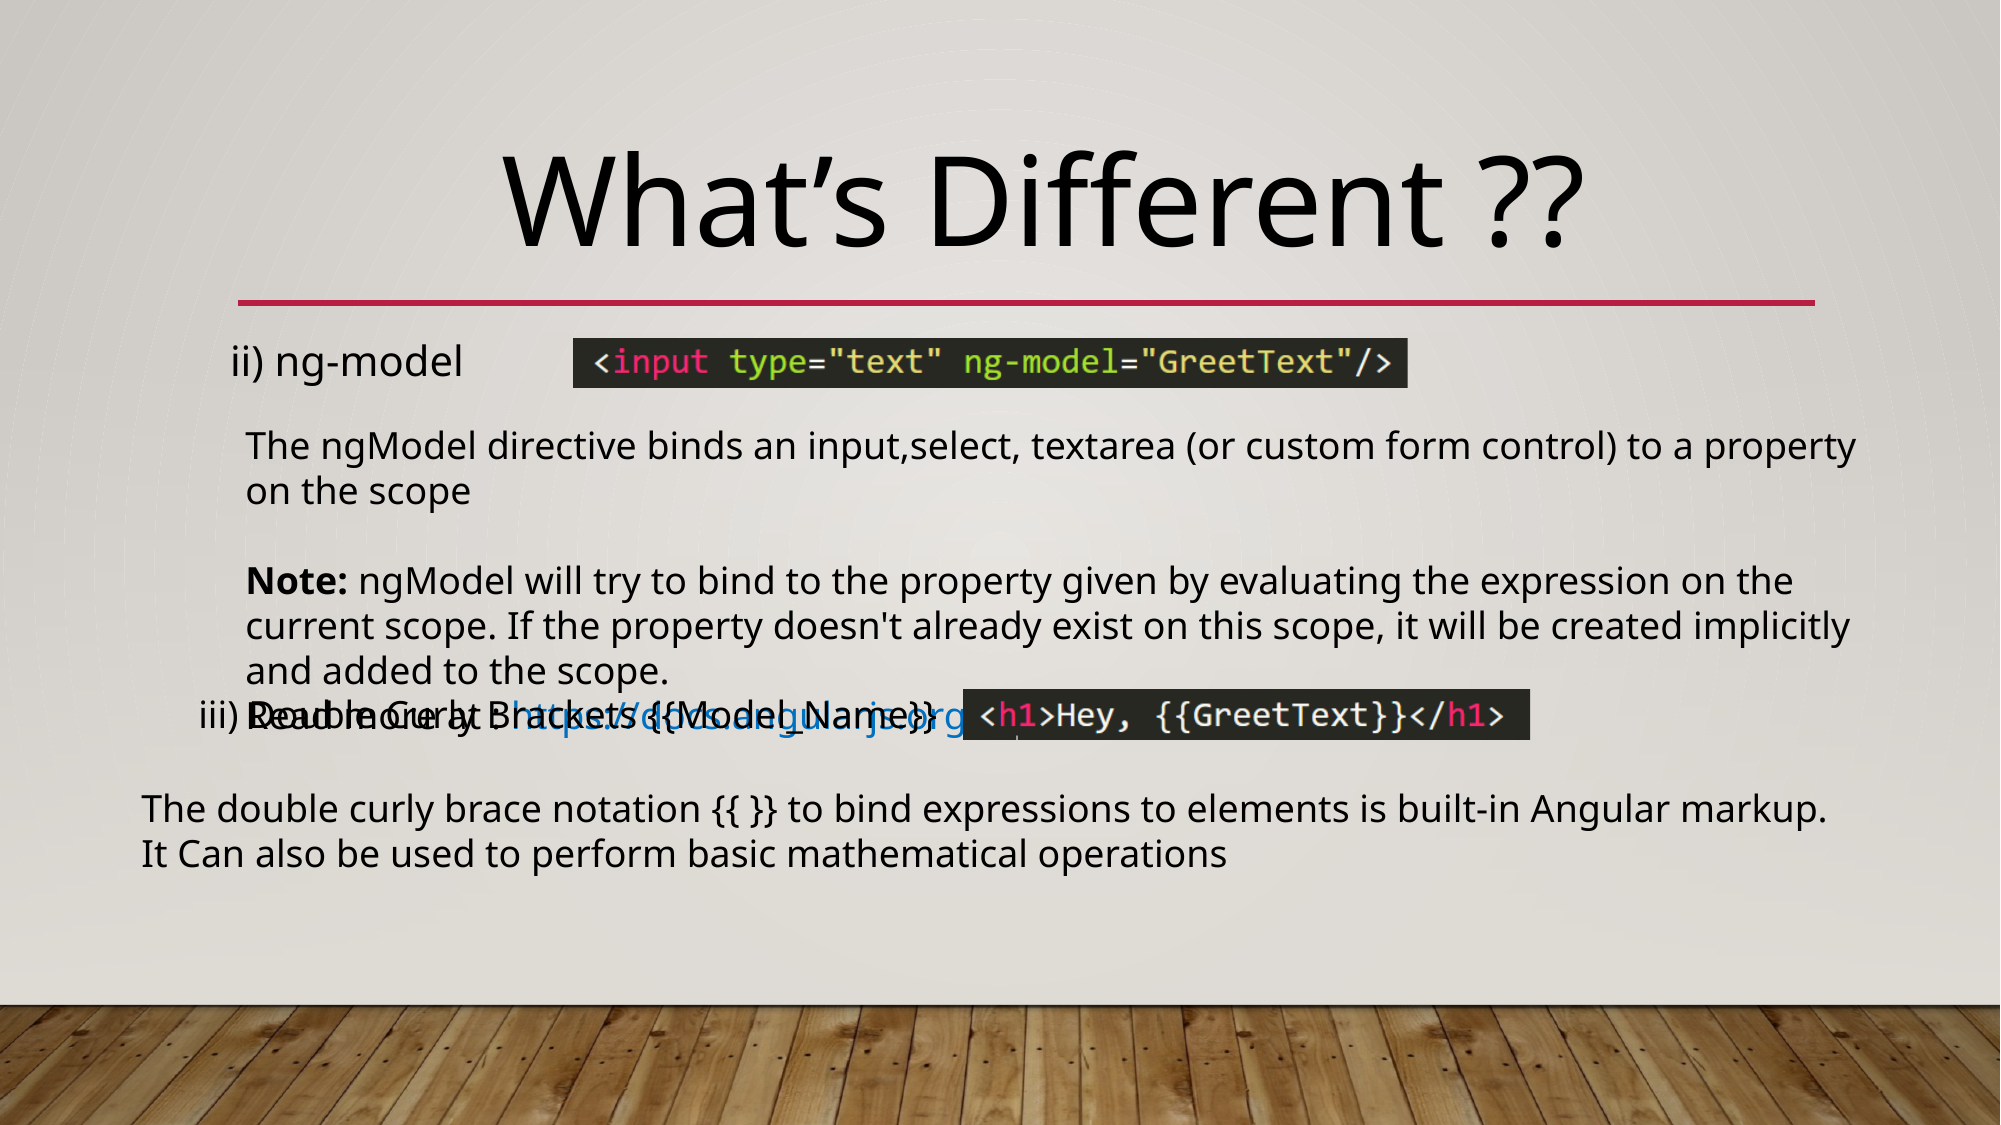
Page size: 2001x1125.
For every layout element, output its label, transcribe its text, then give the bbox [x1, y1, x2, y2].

text_box ii) ng-model [215, 326, 479, 392]
picture [962, 689, 1531, 740]
text_box iii) Double Curly Brackets {{Model_Name}} [183, 684, 953, 744]
text_box The ngModel directive binds an input,select, textarea (or custom form control) to a property on the scope Note: ngModel will try to bind to the property given by evaluating the expression on the current scope. If the property doesn't already exist on this scope, it will be created implicitly and added to the scope. Read more at : https://docs.angularjs.org/api/ng/directive/ngModel [230, 414, 1902, 745]
text_box The double curly brace notation {{ }} to bind expressions to elements is built-in Angular markup. It Can also be used to perform basic mathematical operations [126, 777, 1845, 883]
text_box What’s Different ?? [486, 114, 1602, 279]
picture [572, 337, 1408, 388]
picture [0, 1005, 2000, 1125]
